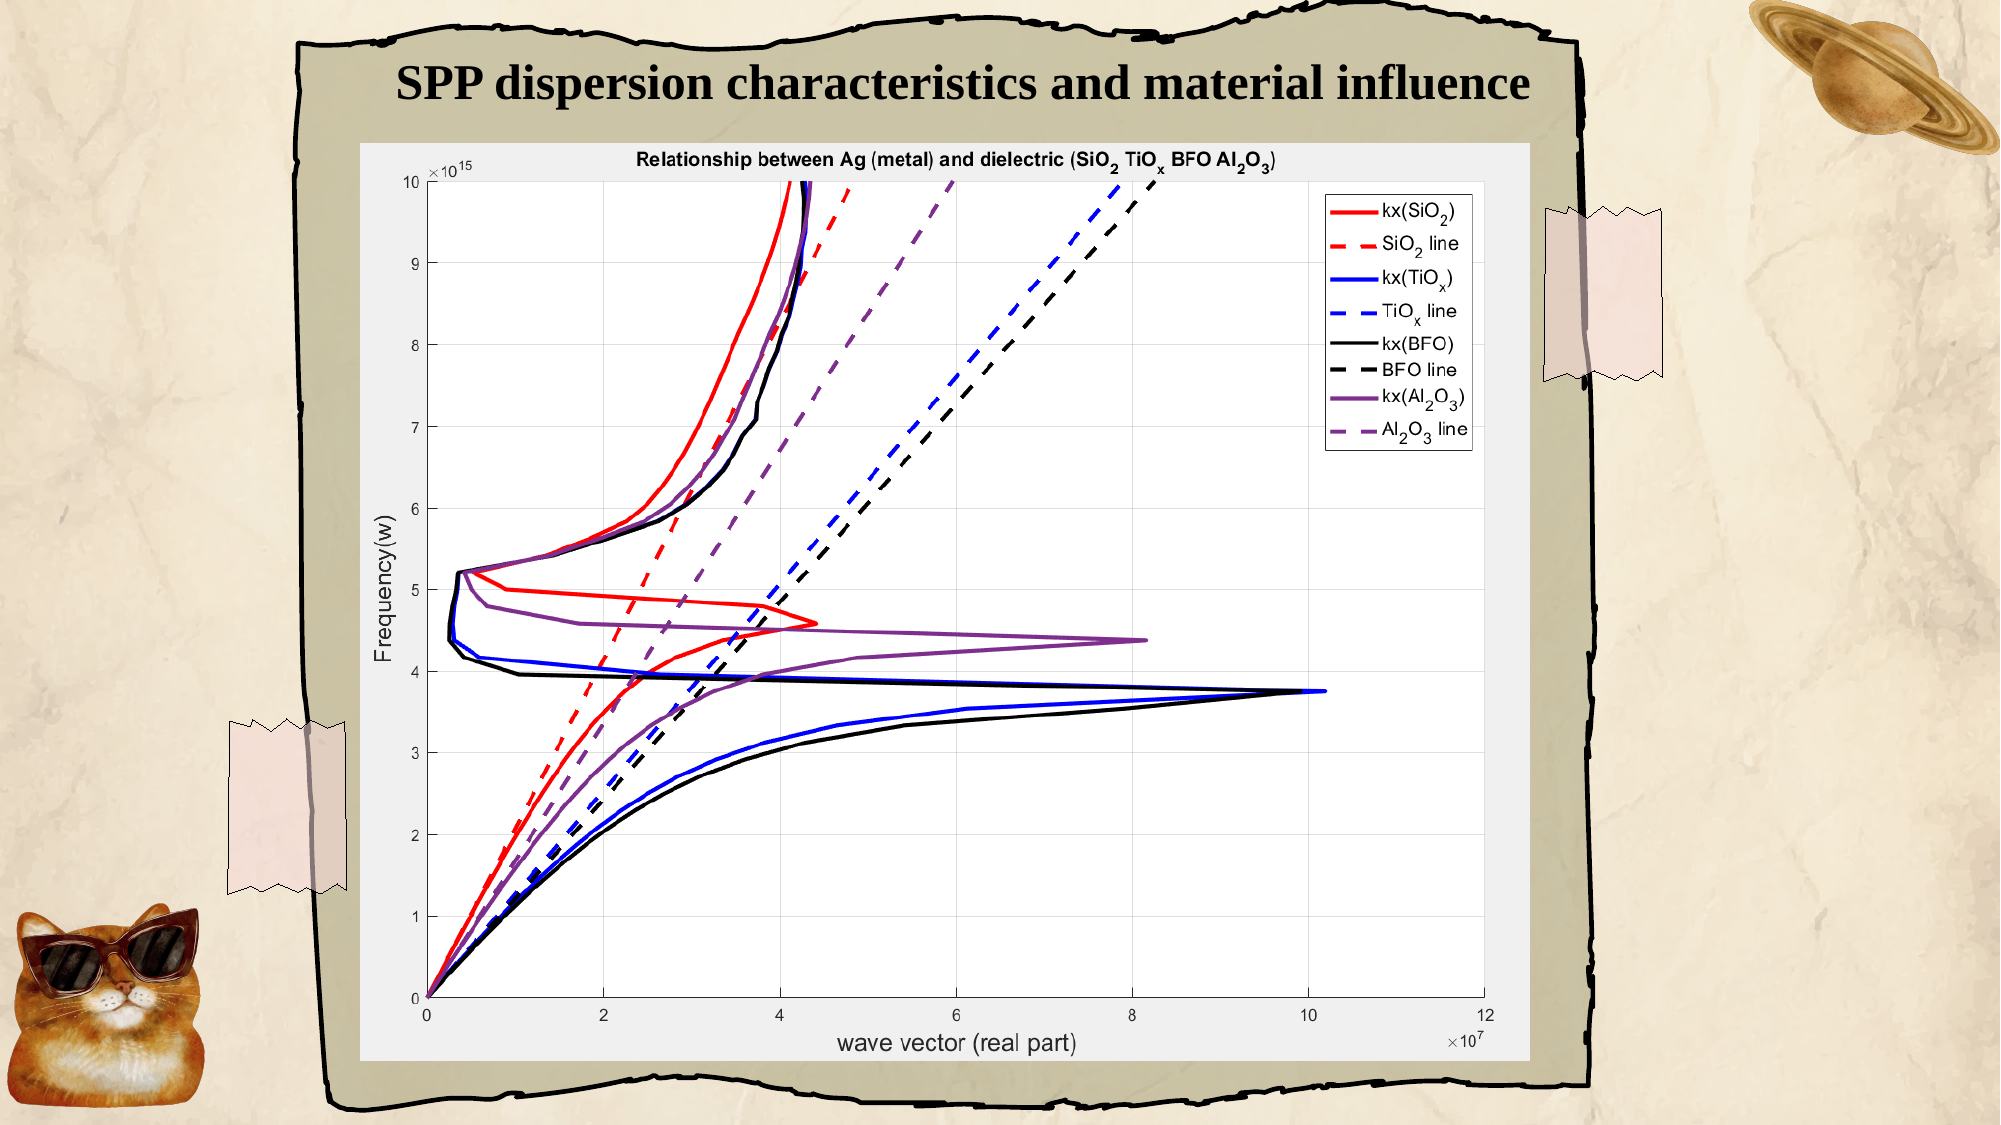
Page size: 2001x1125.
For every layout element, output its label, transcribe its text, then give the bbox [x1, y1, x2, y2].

text_box [1170, 0, 1563, 41]
text_box [1543, 206, 1663, 382]
text_box [795, 15, 1168, 41]
text_box SPP dispersion characteristics and material influence [380, 41, 1597, 117]
text_box [294, 40, 1596, 1111]
text_box [388, 25, 629, 41]
text_box [227, 718, 347, 895]
picture [360, 143, 1530, 1061]
picture [0, 0, 2000, 1125]
